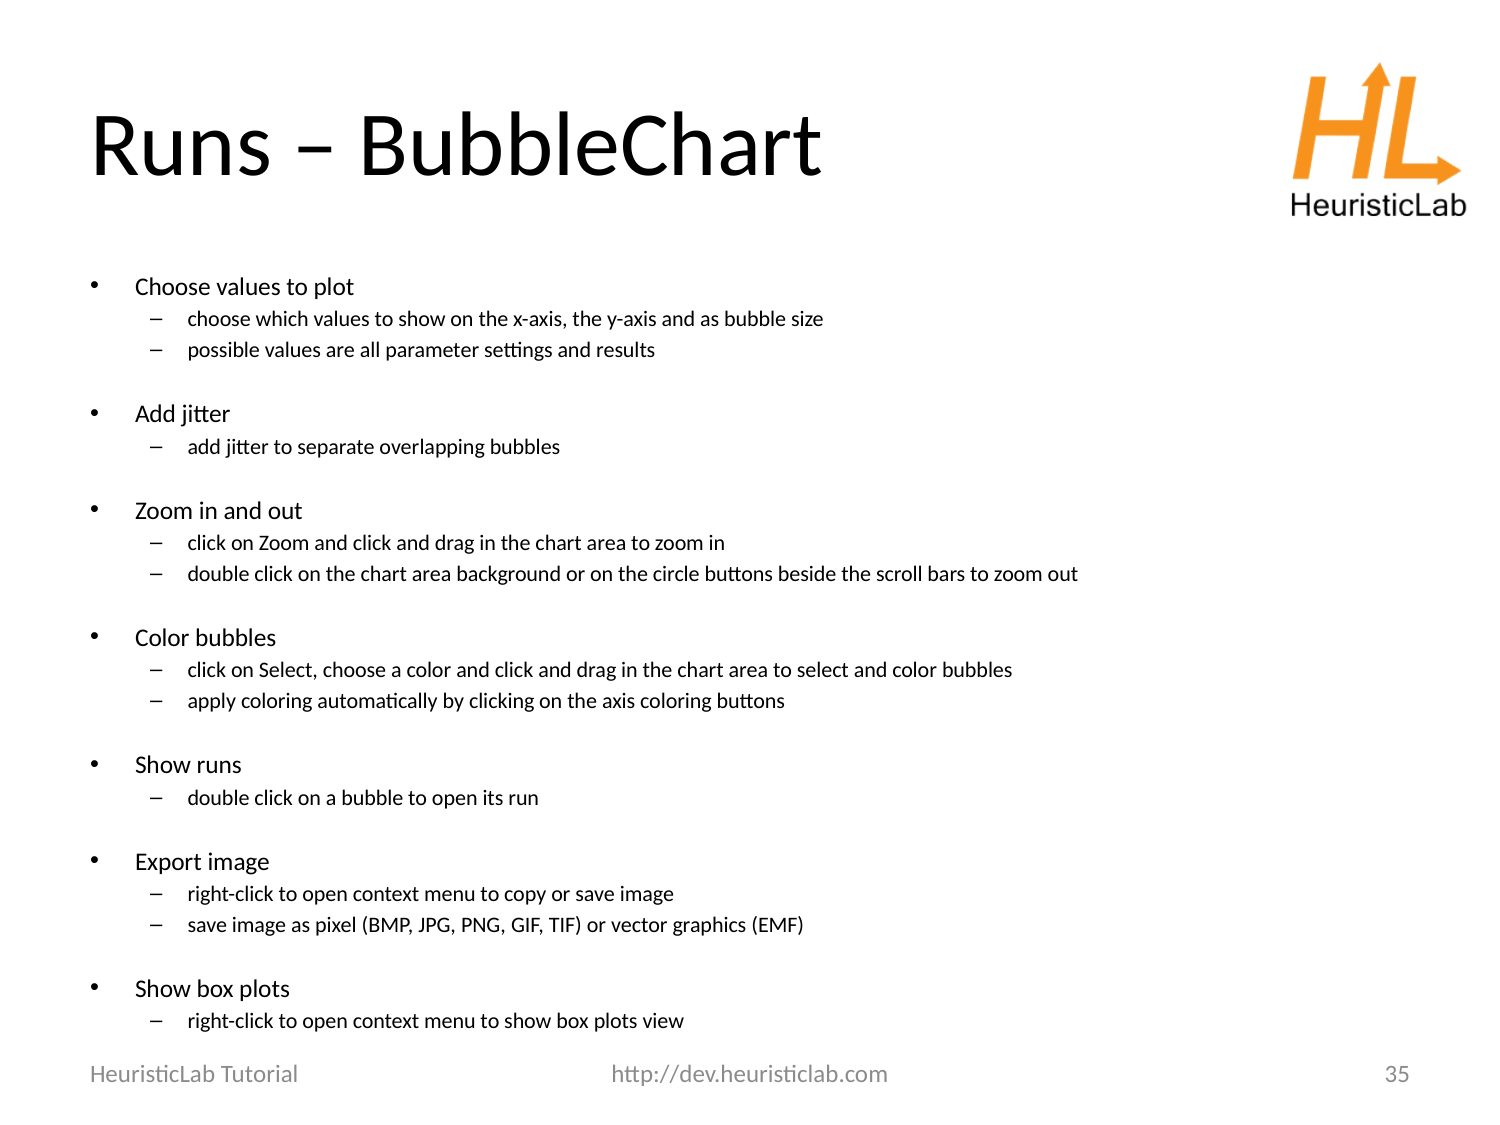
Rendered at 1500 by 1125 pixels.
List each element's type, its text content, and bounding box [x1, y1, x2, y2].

slide_number 35 [1074, 1042, 1425, 1103]
list Choose values to plot choose which values to show on the x-axis, the y-axis and as bubble size possible values are all parameter settings and results Add jitter add jitter to separate overlapping bubbles Zoom in and out click on Zoom and click and drag in the chart area to zoom in double click on the chart area background or on the circle buttons beside the scroll bars to zoom out Color bubbles click on Select, choose a color and click and drag in the chart area to select and color bubbles apply coloring automatically by clicking on the axis coloring buttons Show runs double click on a bubble to open its run Export image right-click to open context menu to copy or save image save image as pixel (BMP, JPG, PNG, GIF, TIF) or vector graphics (EMF) Show box plots right-click to open context menu to show box plots view [75, 262, 1425, 1047]
picture [1281, 27, 1474, 244]
footer http://dev.heuristiclab.com [512, 1042, 988, 1103]
title Runs – BubbleChart [75, 45, 1282, 233]
slide_number HeuristicLab Tutorial [75, 1042, 425, 1103]
